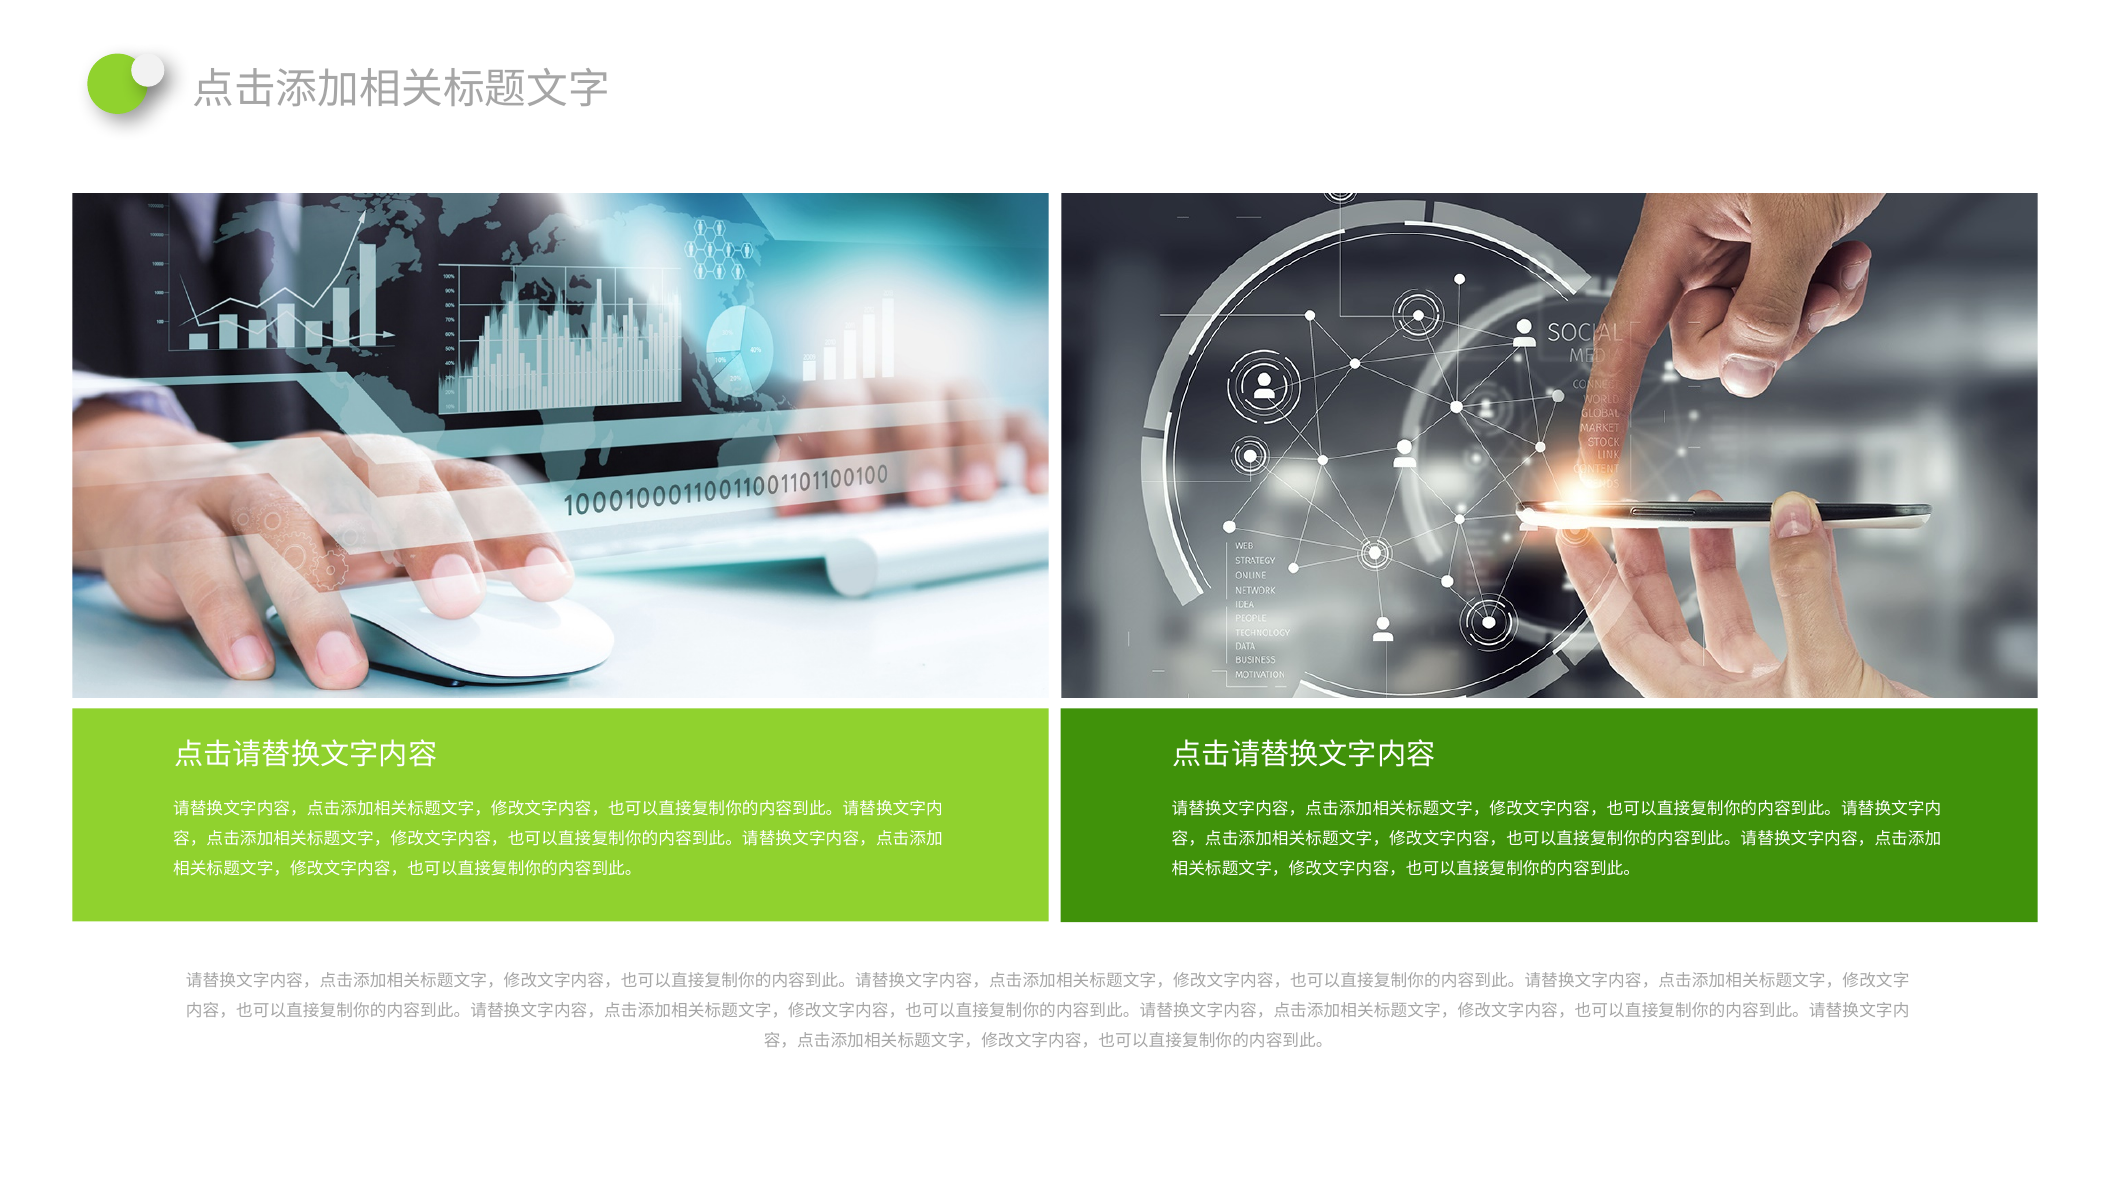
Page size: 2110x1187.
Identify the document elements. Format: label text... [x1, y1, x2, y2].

text_box [130, 52, 166, 88]
text_box [1059, 707, 2039, 923]
text_box 请替换文字内容，点击添加相关标题文字，修改文字内容，也可以直接复制你的内容到此。请替换文字内容，点击添加相关标题文字，修改文字内容，也可以直接复制你的内容到此。请替换文字内容，点击添加相关标题文字，修改文字内容，也可以直接复制你的内容到此。 [156, 780, 961, 887]
text_box 请替换文字内容，点击添加相关标题文字，修改文字内容，也可以直接复制你的内容到此。请替换文字内容，点击添加相关标题文字，修改文字内容，也可以直接复制你的内容到此。请替换文字内容，点击添加相关标题文字，修改文字内容，也可以直接复制你的内容到此。 [1155, 780, 1959, 887]
text_box [86, 52, 142, 115]
text_box 点击添加相关标题文字 [176, 53, 680, 114]
text_box 点击请替换文字内容 [157, 727, 454, 779]
text_box 请替换文字内容，点击添加相关标题文字，修改文字内容，也可以直接复制你的内容到此。请替换文字内容，点击添加相关标题文字，修改文字内容，也可以直接复制你的内容到此。请替换文字内容，点击添加相关标题文字，修改文字内容，也可以直接复制你的内容到此。请替换文字内容，点击添加相关标题文字，修改文字内容，也可以直接复制你的内容到此。请替换文字内容，点击添加相关标题文字，修改文字内容，也可以直接复制你的内容到此。请替换文字内容，点击添加相关标题文字，修改文字内容，也可以直接复制你的内容到此。 [168, 952, 1941, 1057]
text_box [71, 193, 1050, 698]
text_box 点击请替换文字内容 [1156, 727, 1453, 779]
text_box [71, 707, 1050, 923]
text_box [1060, 193, 2039, 698]
